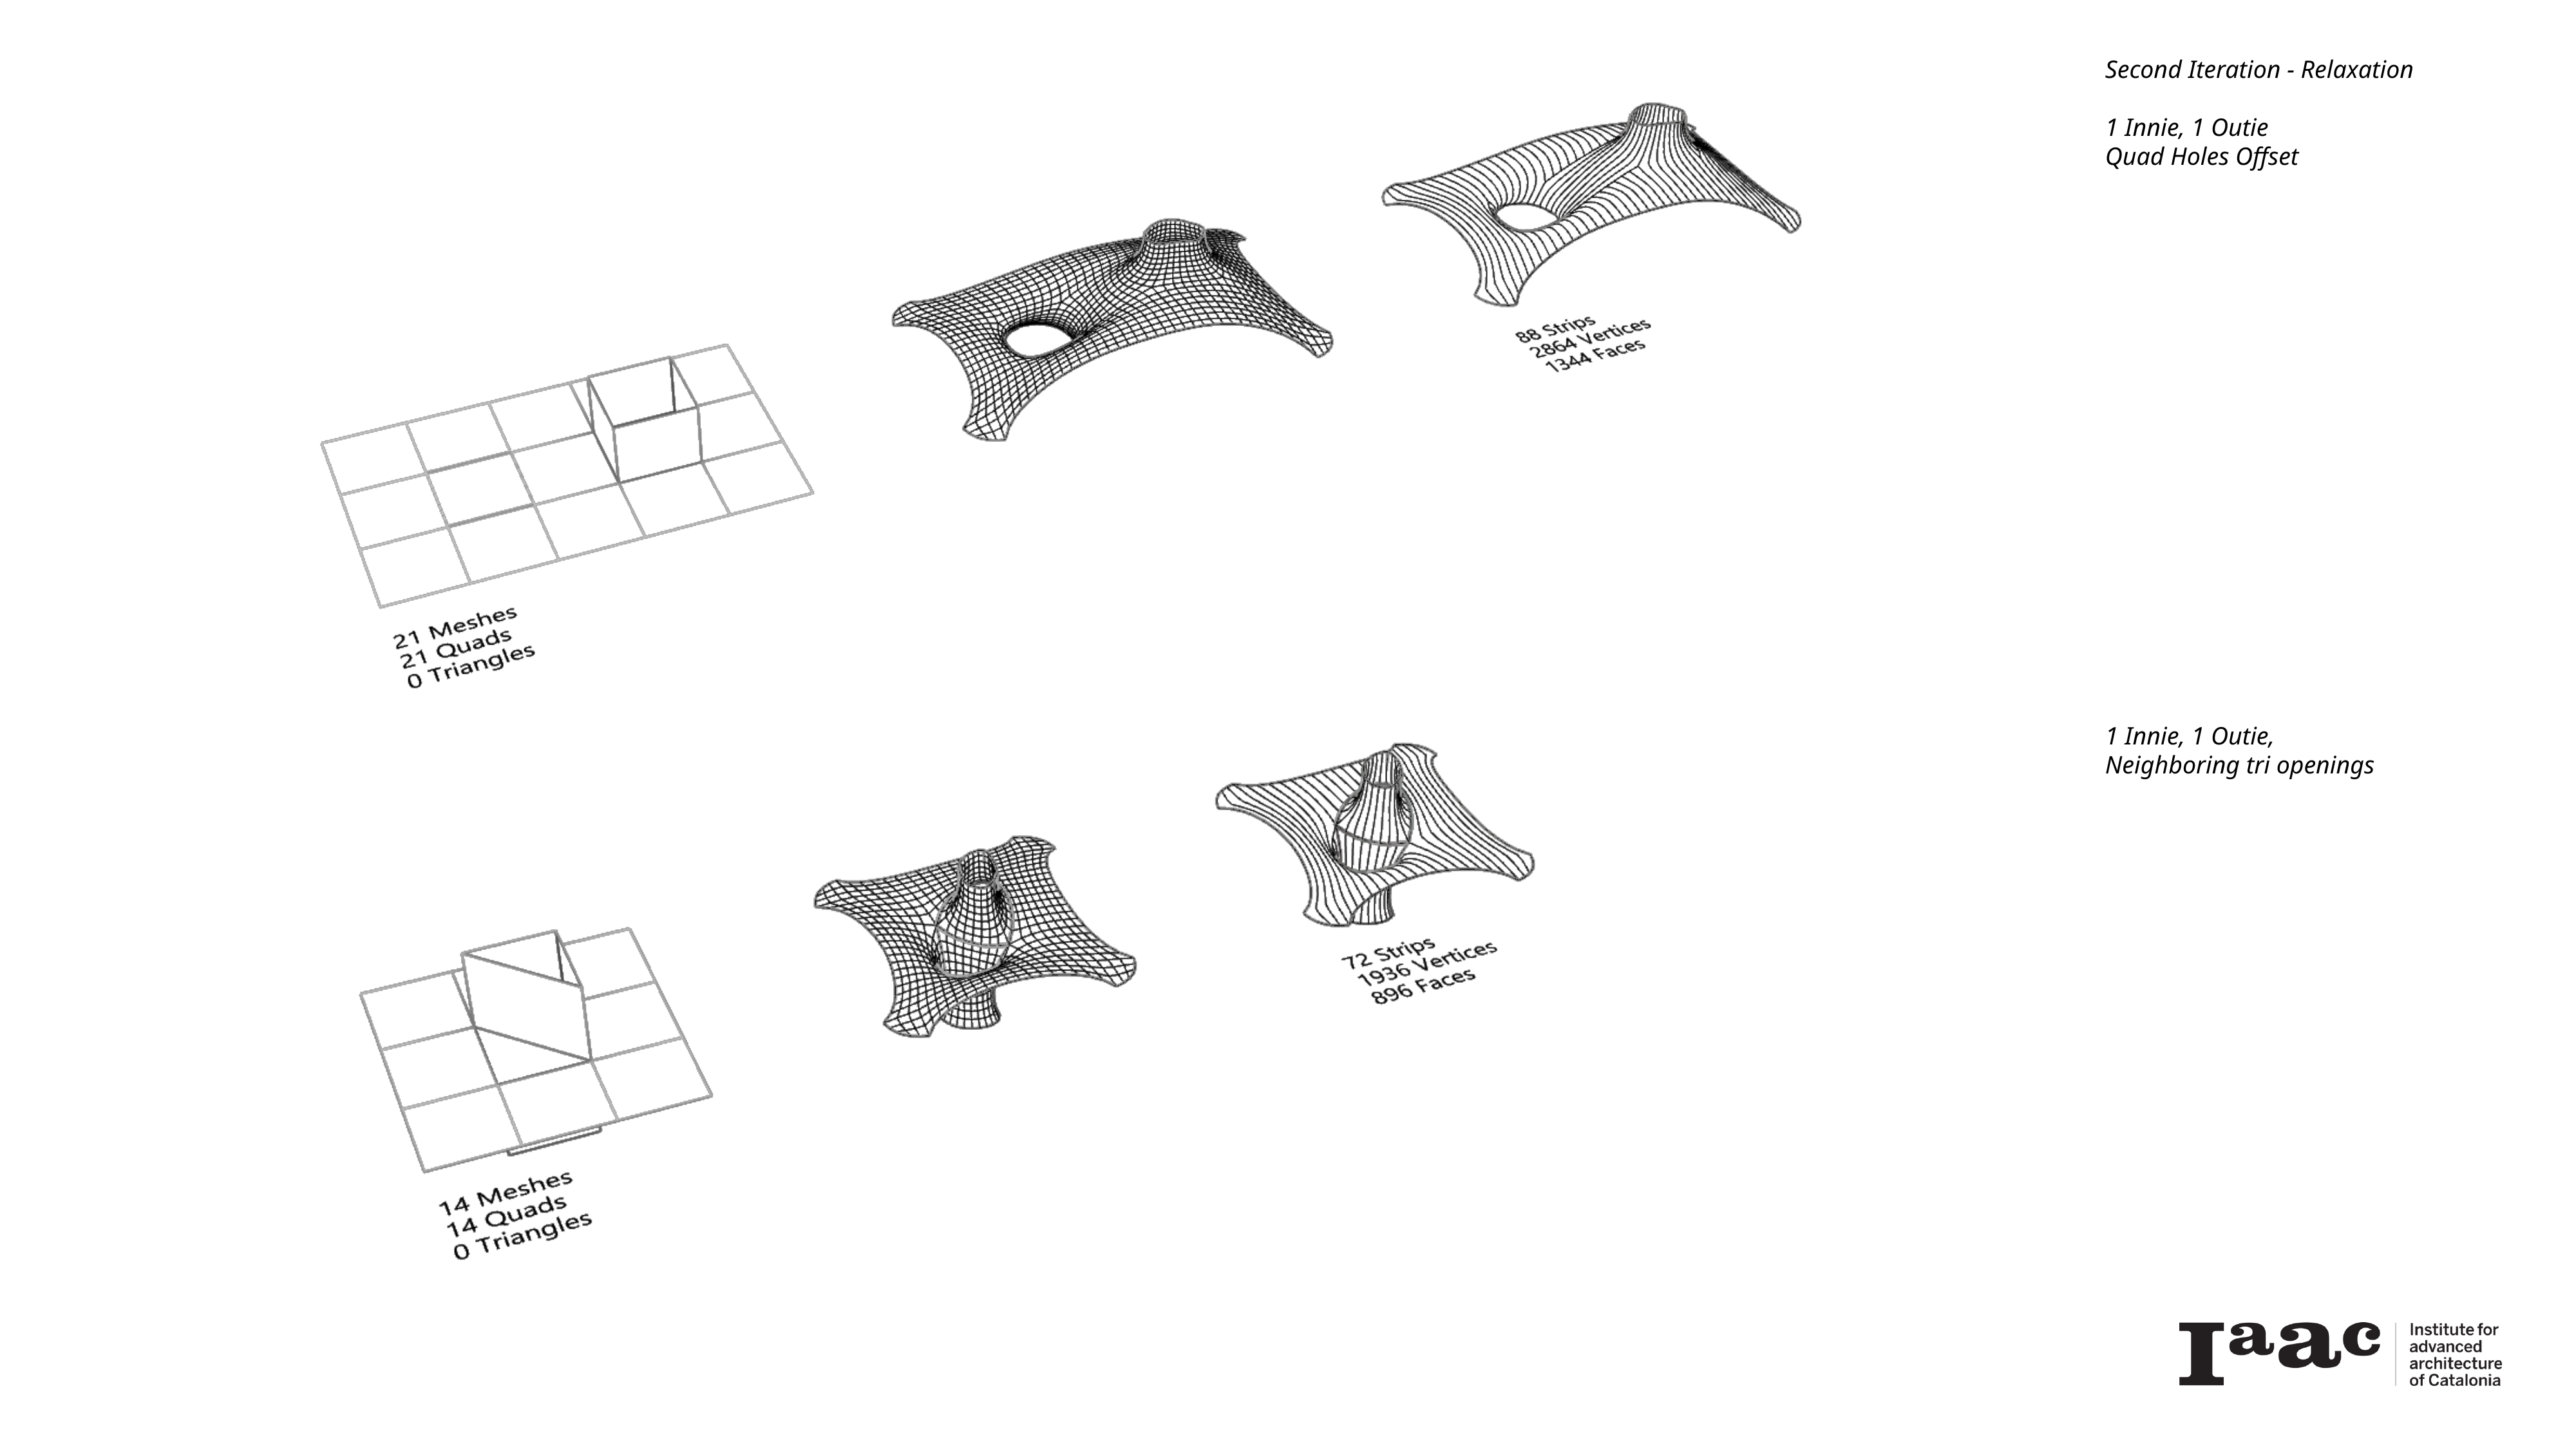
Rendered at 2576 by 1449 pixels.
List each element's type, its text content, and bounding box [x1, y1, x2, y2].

text_box 1 Innie, 1 Outie, Neighboring tri openings [2095, 711, 2444, 789]
picture [2179, 1322, 2502, 1386]
picture [310, 727, 1816, 1272]
text_box Second Iteration - Relaxation 1 Innie, 1 Outie Quad Holes Offset [2096, 44, 2529, 180]
picture [310, 86, 1816, 701]
